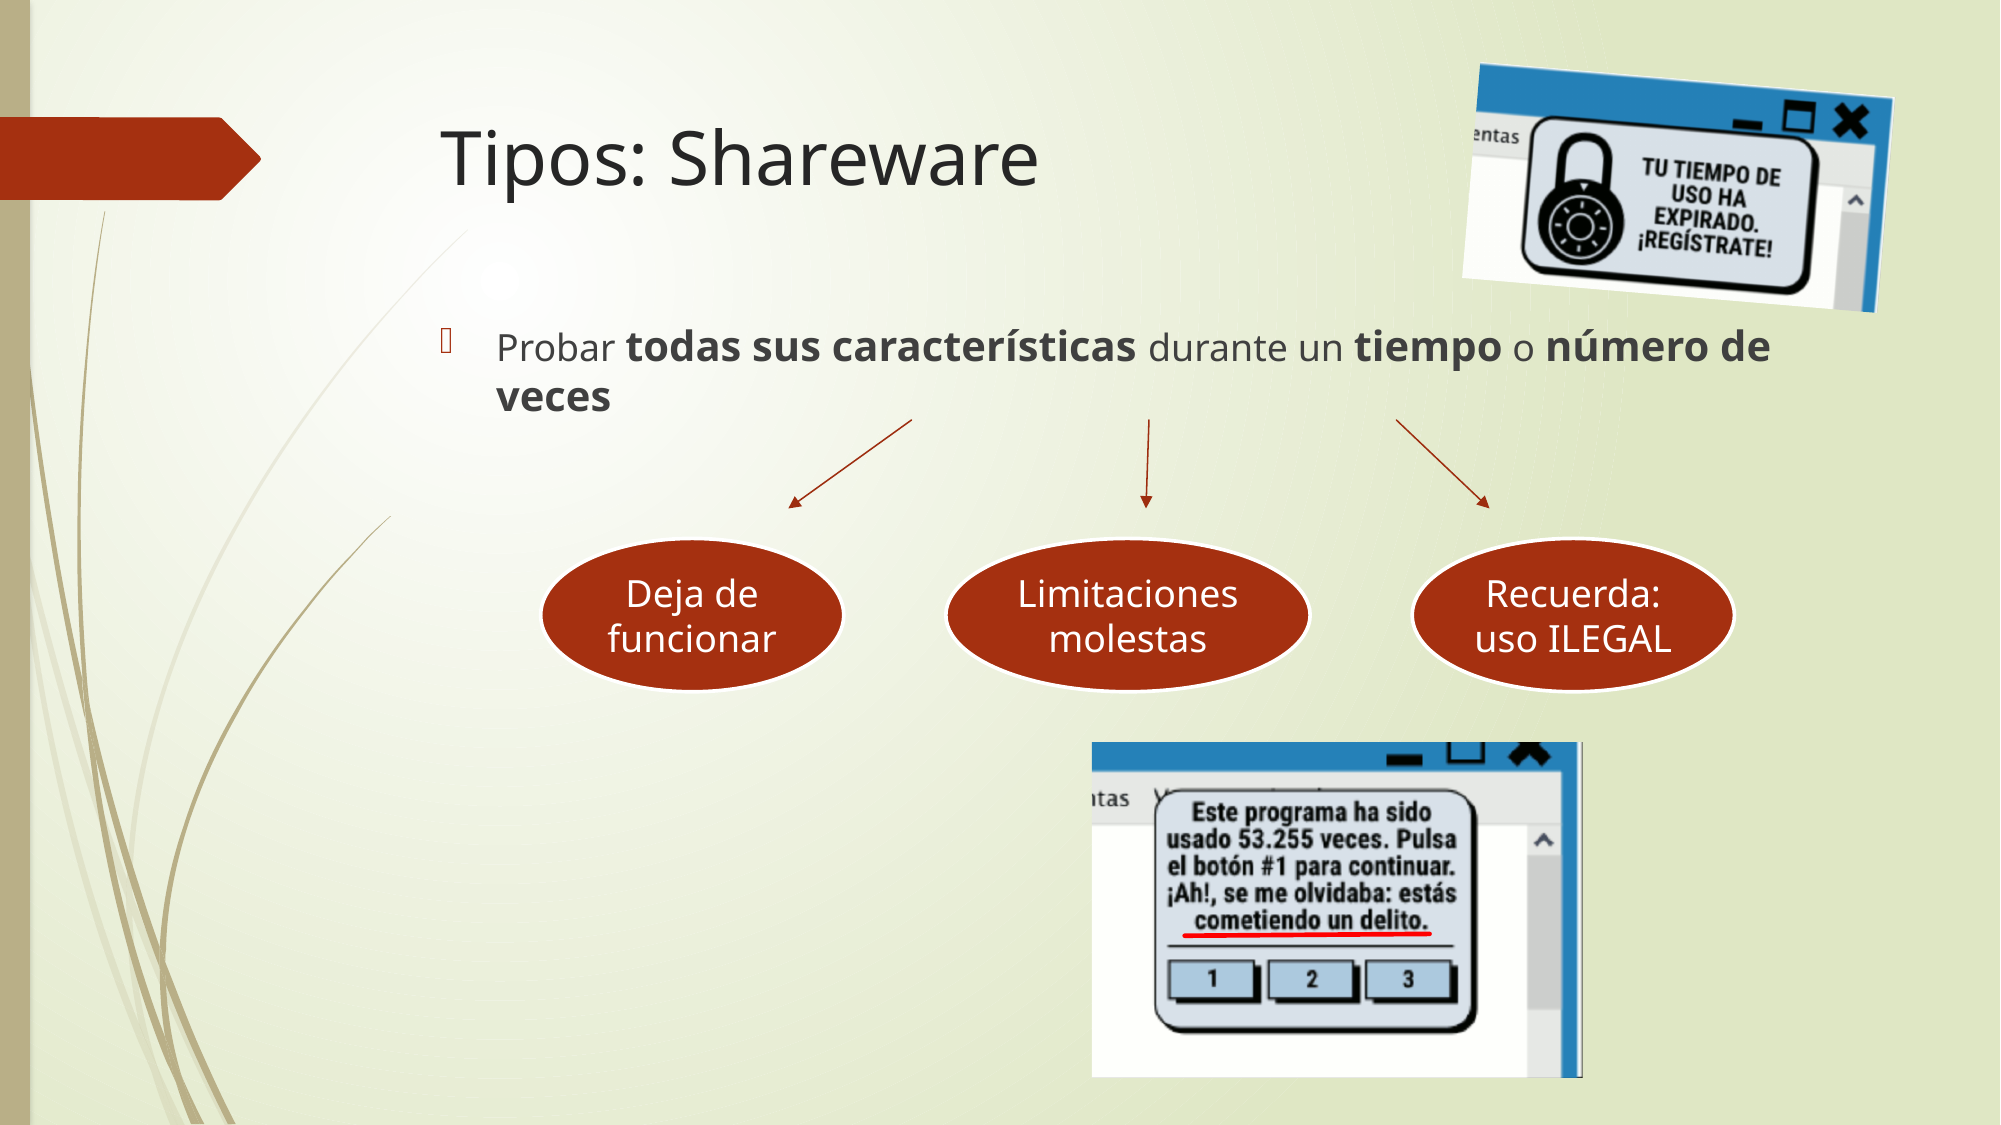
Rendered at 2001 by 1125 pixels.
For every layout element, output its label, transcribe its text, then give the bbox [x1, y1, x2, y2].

text_box Limitaciones molestas [944, 536, 1312, 694]
text_box Deja de funcionar [538, 536, 846, 694]
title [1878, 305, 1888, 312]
picture [1091, 742, 1583, 1078]
list Probar todas sus características durante un tiempo o número de veces [424, 312, 1888, 970]
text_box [788, 419, 912, 509]
title Tipos: Shareware [425, 102, 1854, 312]
text_box Recuerda: uso ILEGAL [1410, 536, 1737, 694]
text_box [1396, 419, 1490, 509]
picture [1462, 62, 1895, 313]
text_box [1145, 419, 1150, 509]
